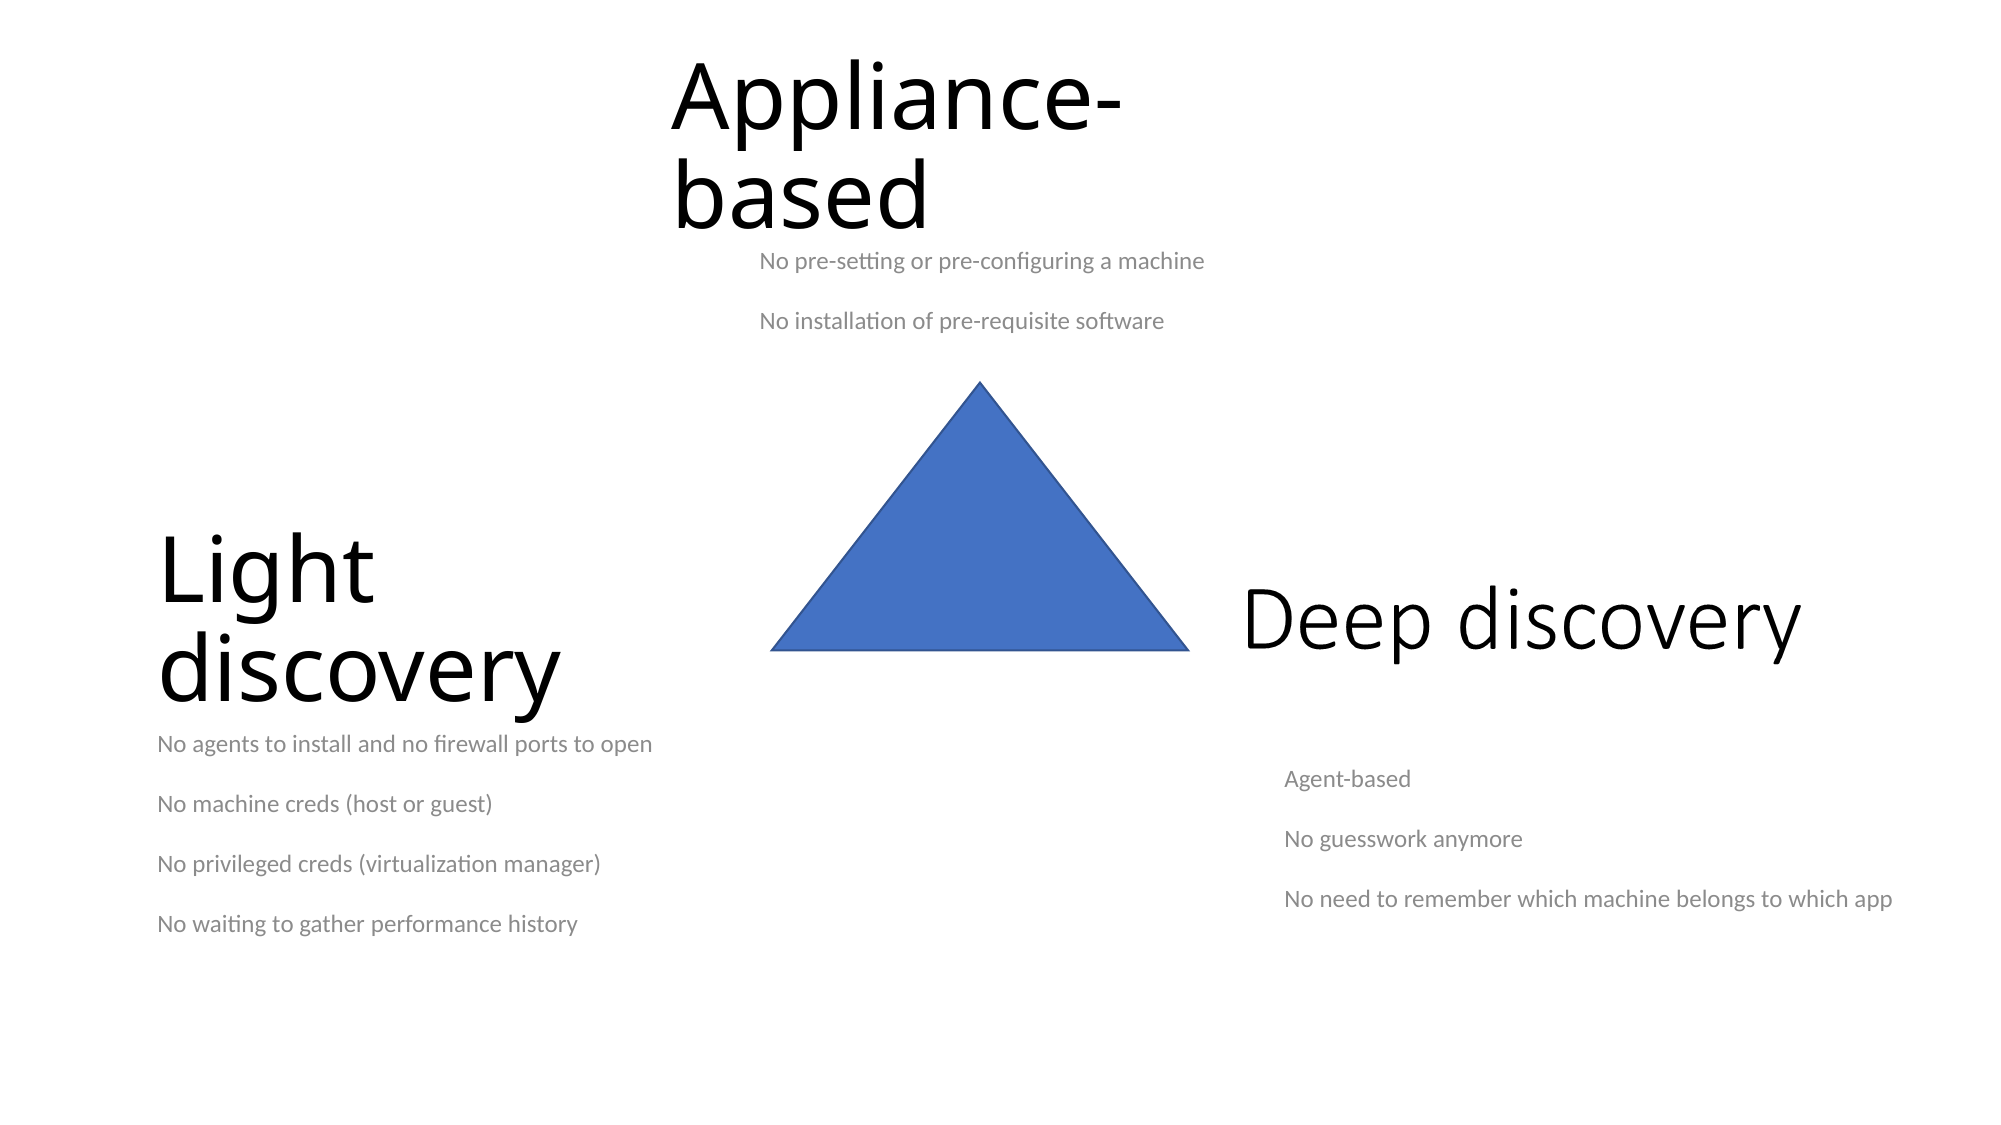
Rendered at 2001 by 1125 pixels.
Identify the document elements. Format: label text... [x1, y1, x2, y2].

title Light discovery [142, 513, 731, 690]
picture [1183, 513, 1868, 732]
text_box Agent-based No guesswork anymore No need to remember which machine belongs to which app [1269, 684, 1981, 961]
text_box Appliance-based [656, 40, 1324, 259]
text_box No pre-setting or pre-configuring a machine No installation of pre-requisite software [744, 259, 1236, 434]
list No agents to install and no firewall ports to open No machine creds (host or guest) No privileged creds (virtualization manager) No waiting to gather performance history [142, 690, 772, 1049]
text_box [769, 380, 1183, 652]
